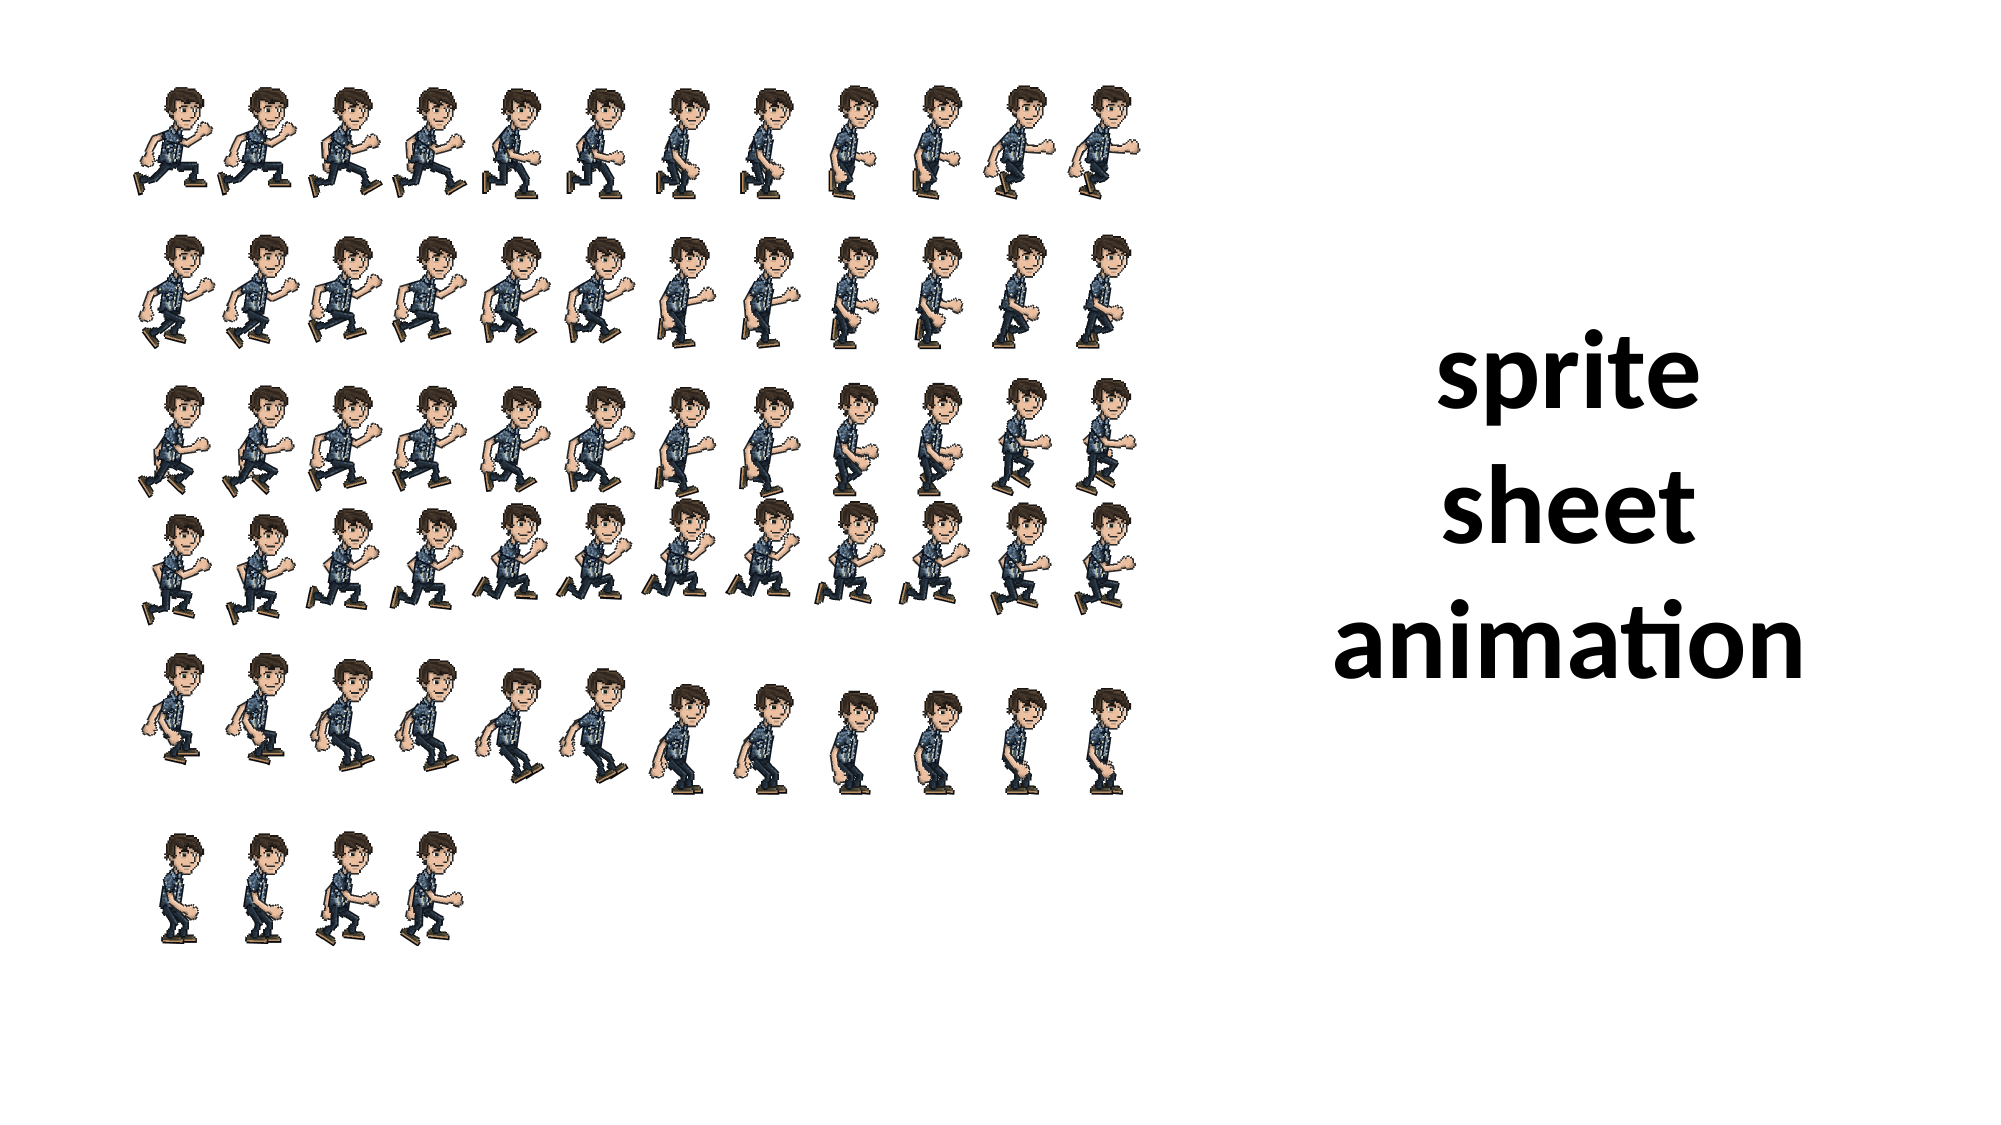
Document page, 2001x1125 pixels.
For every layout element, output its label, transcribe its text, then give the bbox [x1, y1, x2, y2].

picture [132, 51, 1178, 1097]
text_box sprite sheet animation [1285, 289, 1853, 709]
